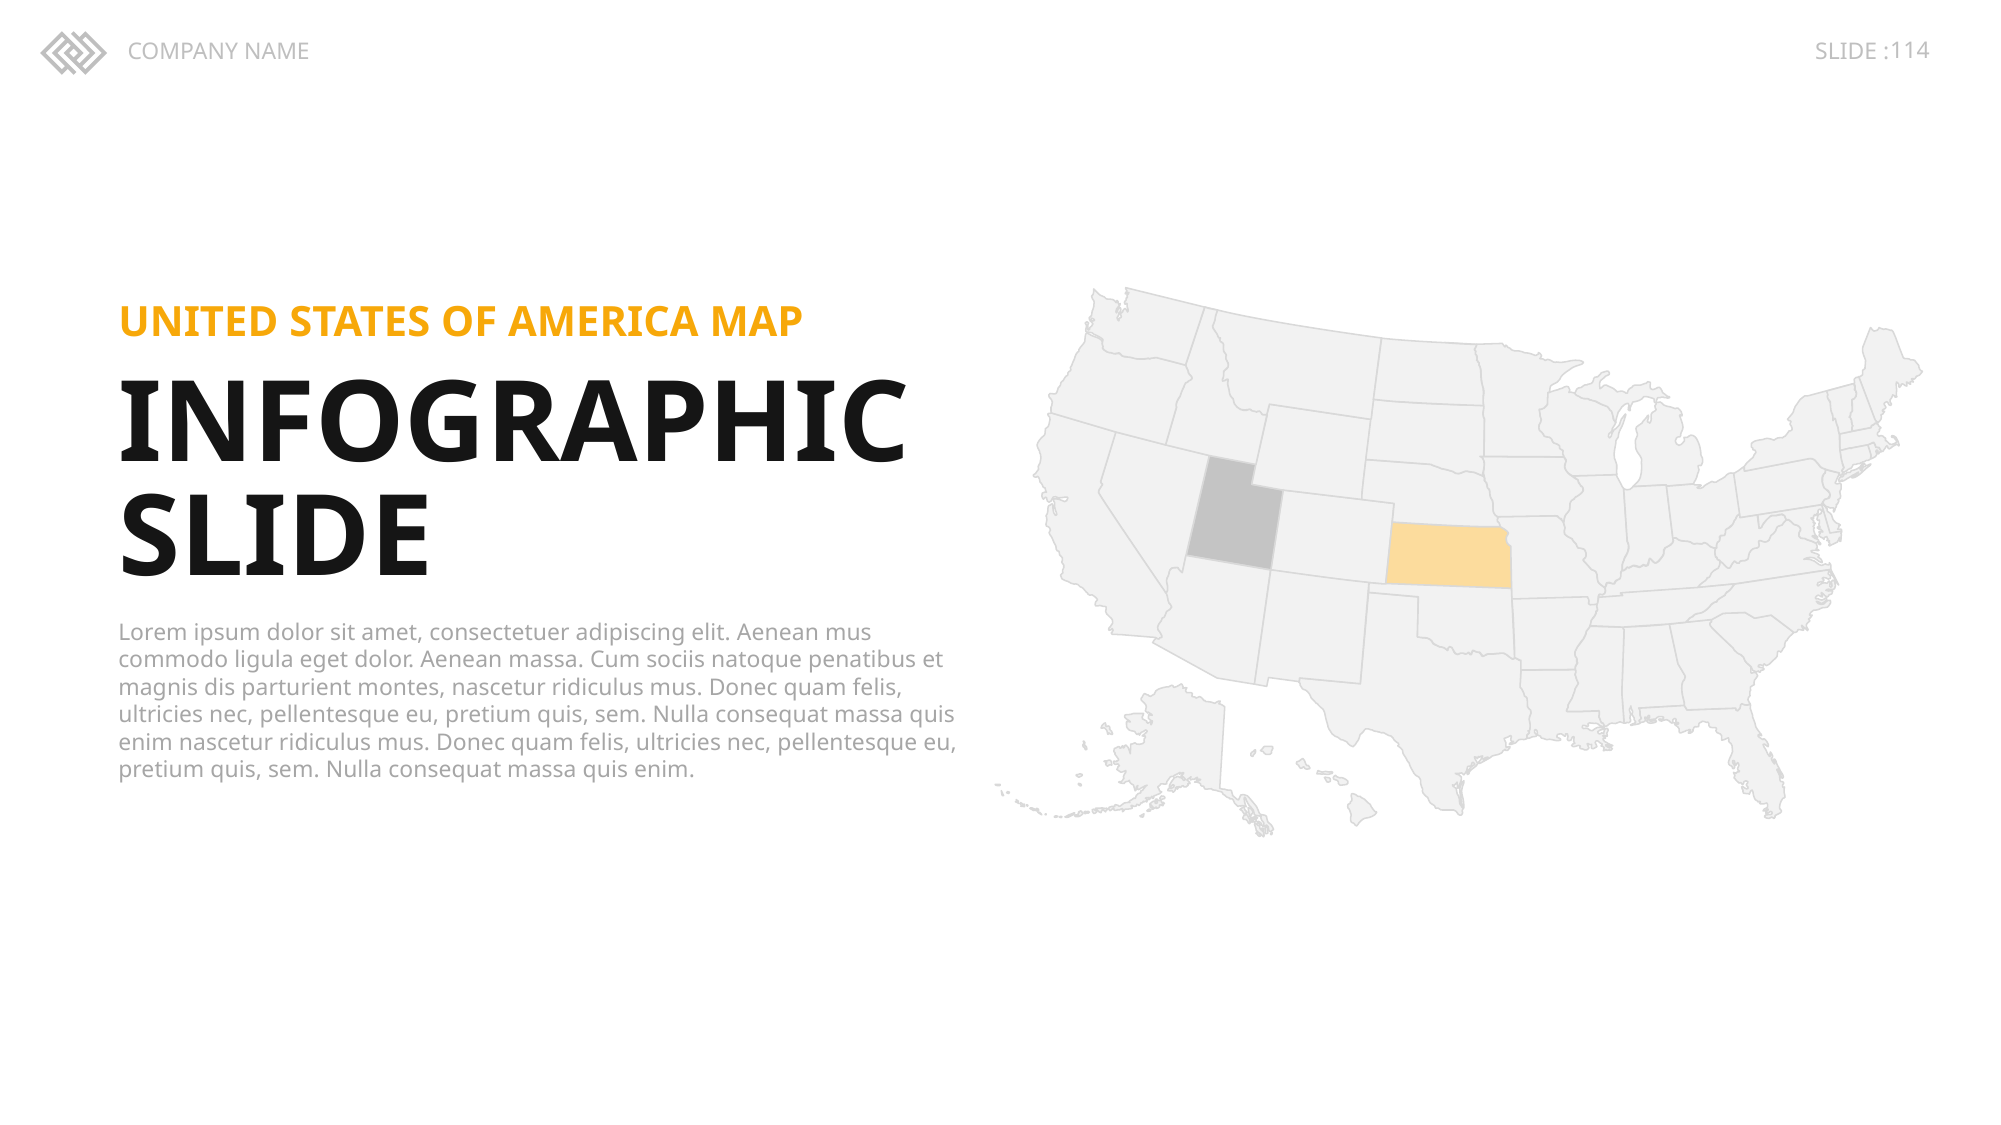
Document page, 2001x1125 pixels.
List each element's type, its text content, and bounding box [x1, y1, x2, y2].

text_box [995, 287, 1923, 838]
text_box Lorem ipsum dolor sit amet, consectetuer adipiscing elit. Aenean mus commodo ligula eget dolor. Aenean massa. Cum sociis natoque penatibus et magnis dis parturient montes, nascetur ridiculus mus. Donec quam felis, ultricies nec, pellentesque eu, pretium quis, sem. Nulla consequat massa quis enim nascetur ridiculus mus. Donec quam felis, ultricies nec, pellentesque eu, pretium quis, sem. Nulla consequat massa quis enim. [103, 621, 995, 813]
text_box INFOGRAPHIC SLIDE [103, 346, 995, 621]
text_box UNITED STATES OF AMERICA MAP [103, 291, 995, 346]
